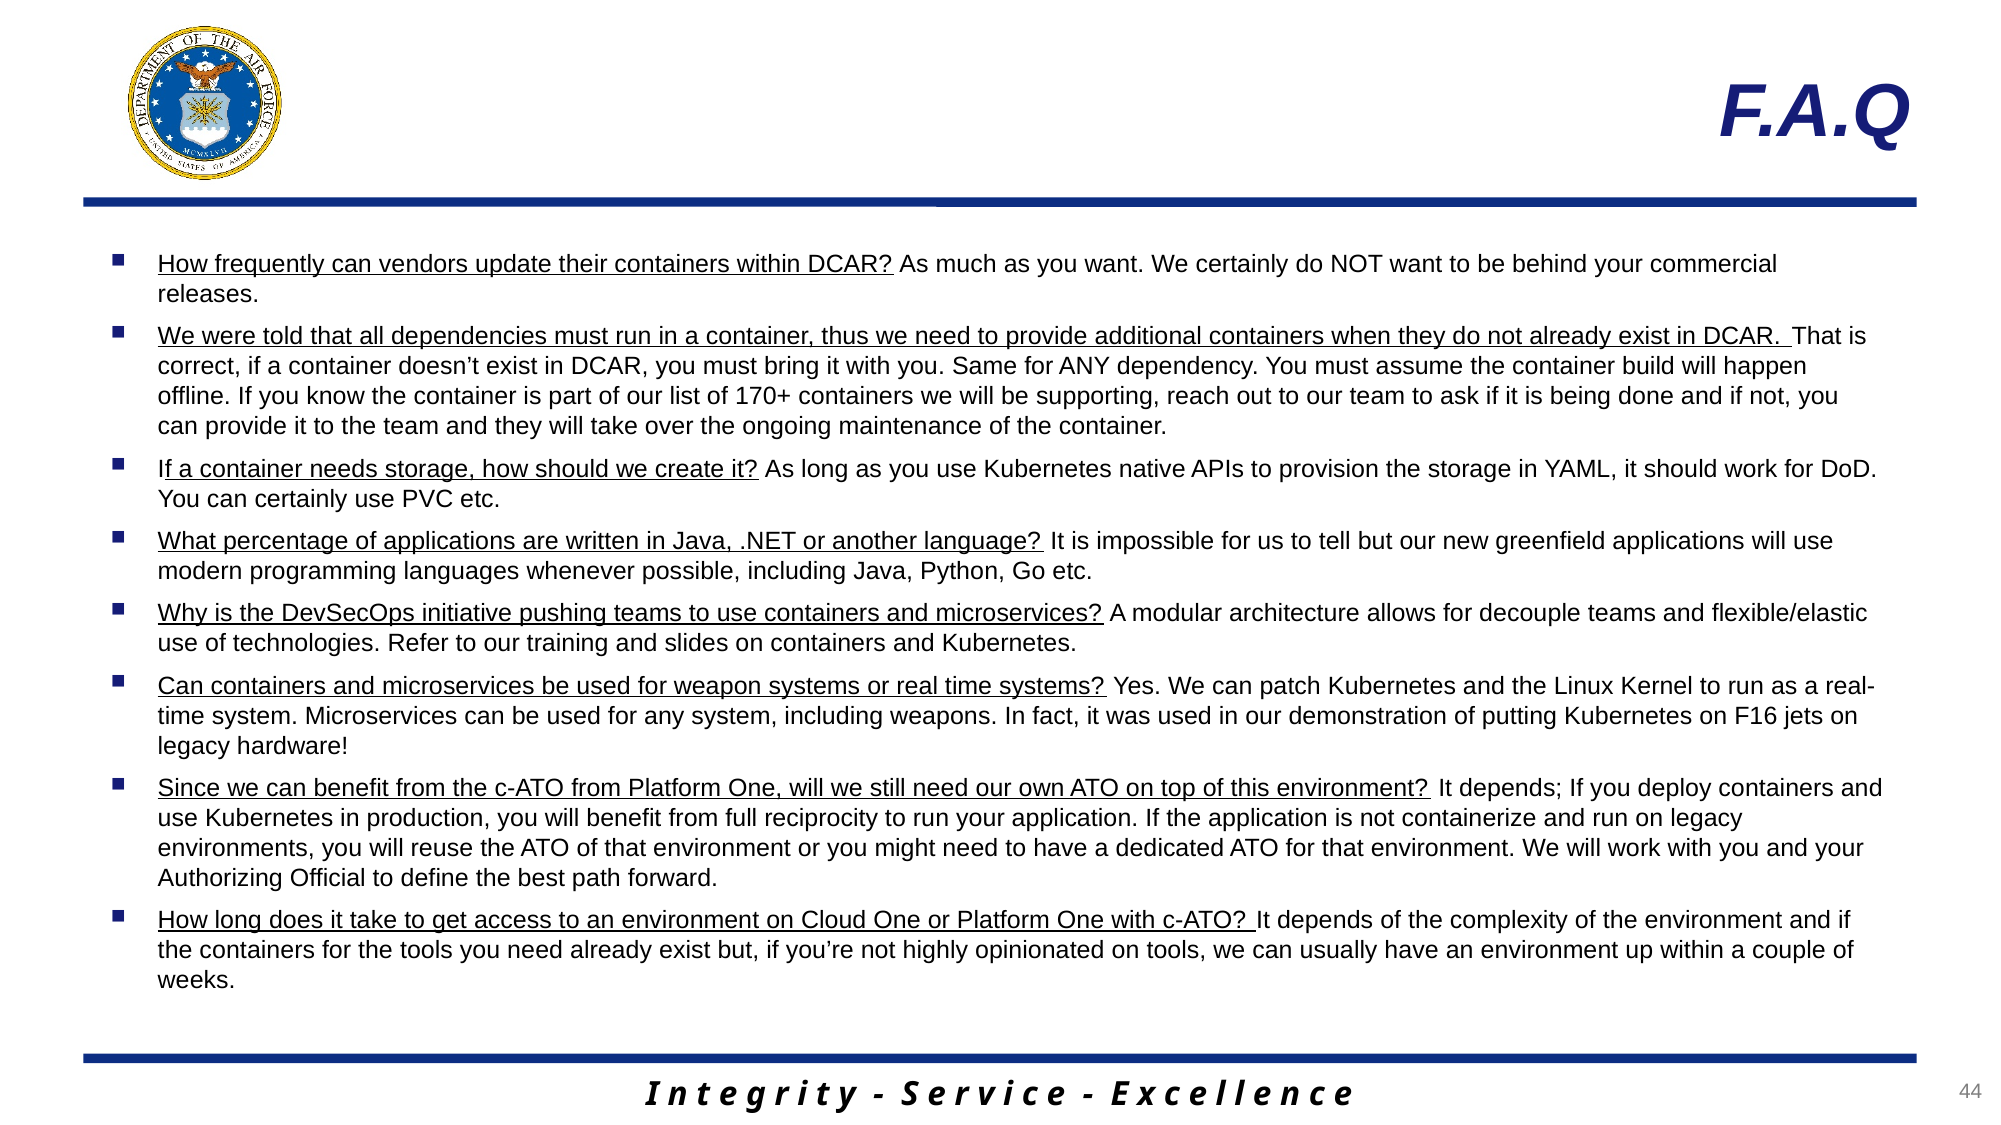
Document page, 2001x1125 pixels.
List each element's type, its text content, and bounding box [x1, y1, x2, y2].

title F.A.Q [363, 12, 1927, 200]
slide_number 44 [1746, 1070, 1998, 1121]
list How frequently can vendors update their containers within DCAR? As much as you want. We certainly do NOT want to be behind your commercial releases. We were told that all dependencies must run in a container, thus we need to provide additional containers when they do not already exist in DCAR. That is correct, if a container doesn’t exist in DCAR, you must bring it with you. Same for ANY dependency. You must assume the container build will happen offline. If you know the container is part of our list of 170+ containers we will be supporting, reach out to our team to ask if it is being done and if not, you can provide it to the team and they will take over the ongoing maintenance of the container. If a container needs storage, how should we create it? As long as you use Kubernetes native APIs to provision the storage in YAML, it should work for DoD. You can certainly use PVC etc. What percentage of applications are written in Java, .NET or another language? It is impossible for us to tell but our new greenfield applications will use modern programming languages whenever possible, including Java, Python, Go etc. Why is the DevSecOps initiative pushing teams to use containers and microservices? A modular architecture allows for decouple teams and flexible/elastic use of technologies. Refer to our training and slides on containers and Kubernetes. Can containers and microservices be used for weapon systems or real time systems? Yes. We can patch Kubernetes and the Linux Kernel to run as a real-time system. Microservices can be used for any system, including weapons. In fact, it was used in our demonstration of putting Kubernetes on F16 jets on legacy hardware! Since we can benefit from the c-ATO from Platform One, will we still need our own ATO on top of this environment? It depends; If you deploy containers and use Kubernetes in production, you will benefit from full reciprocity to run your application. If the application is not containerize and run on legacy environments, you will reuse the ATO of that environment or you might need to have a dedicated ATO for that environment. We will work with you and your Authorizing Official to define the best path forward. How long does it take to get access to an environment on Cloud One or Platform One with c-ATO? It depends of the complexity of the environment and if the containers for the tools you need already exist but, if you’re not highly opinionated on tools, we can usually have an environment up within a couple of weeks. [95, 239, 1902, 1018]
picture [121, 14, 288, 190]
